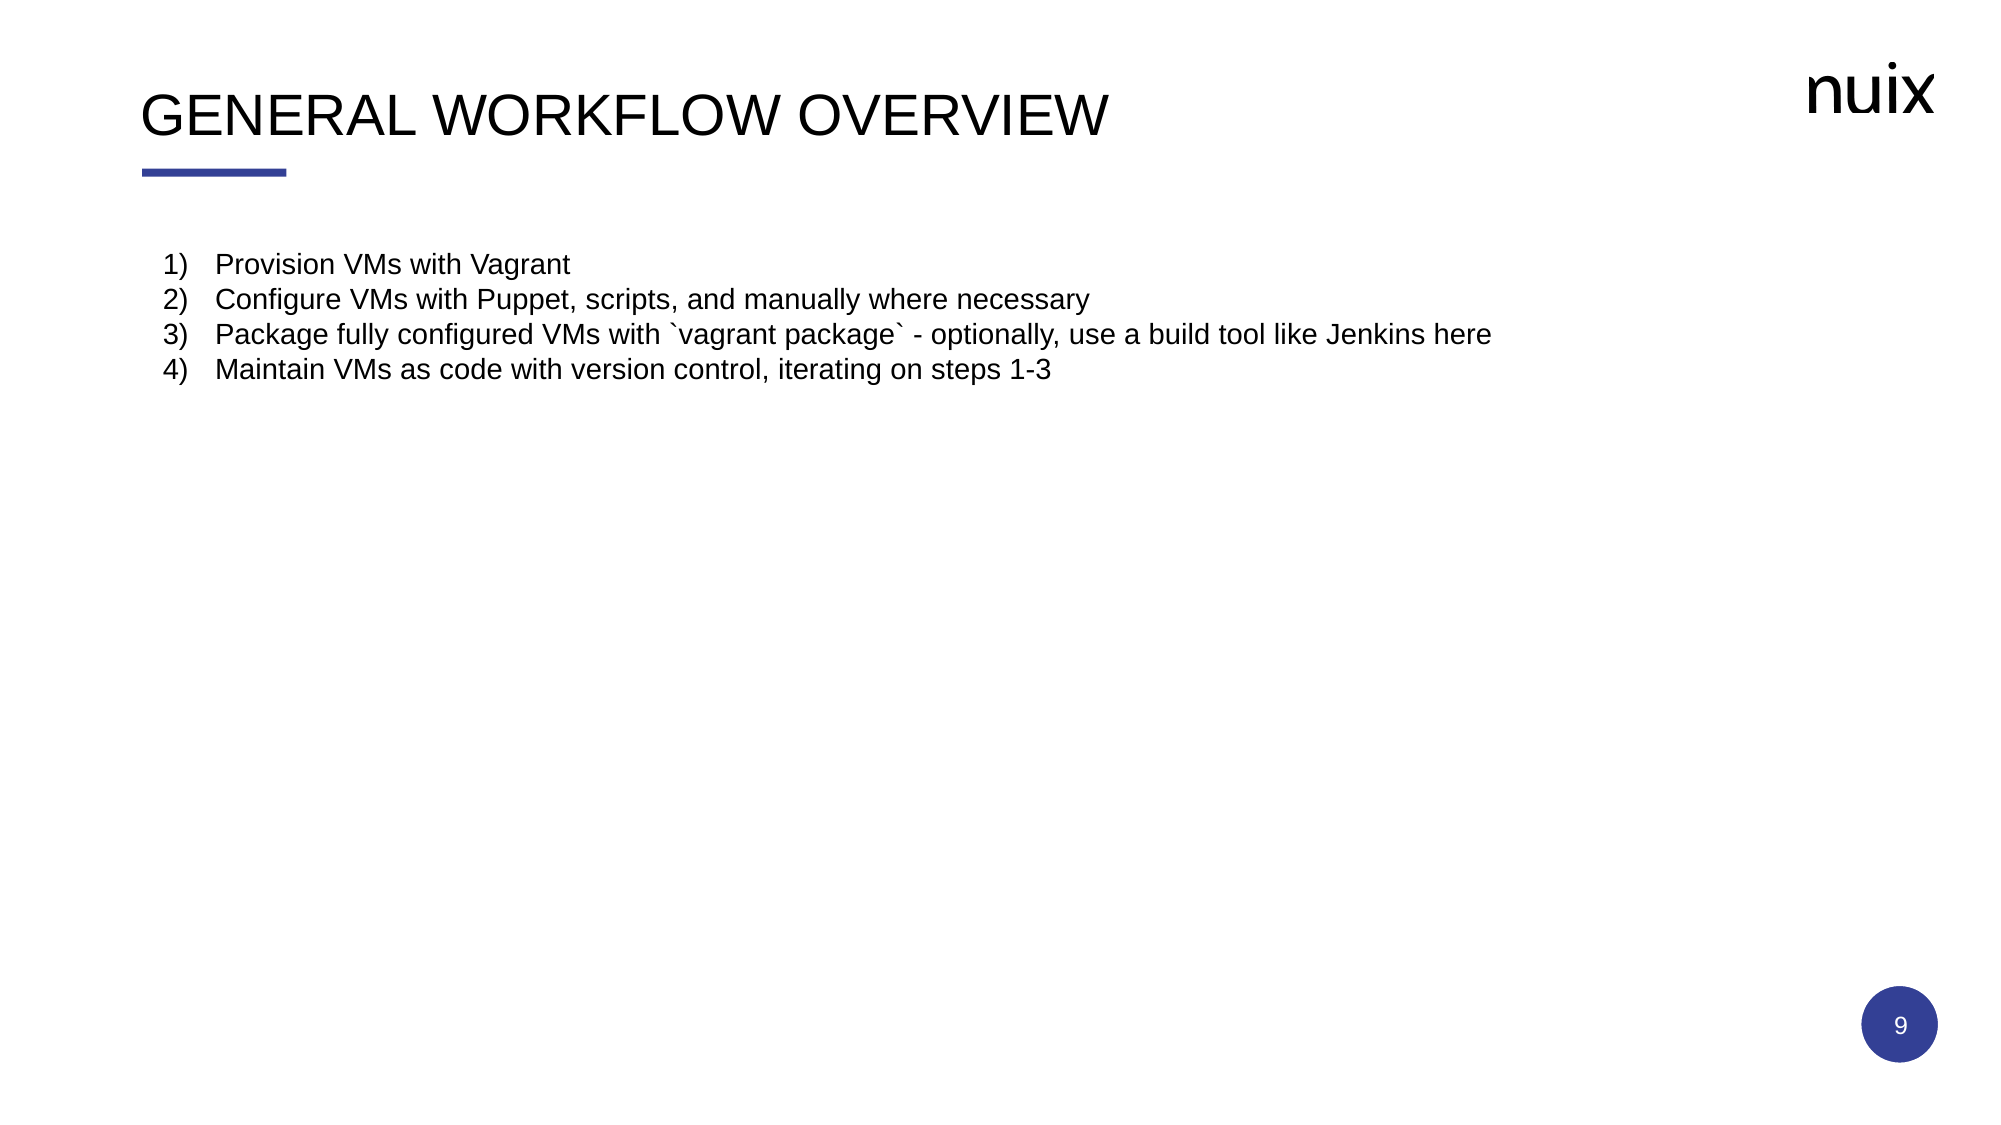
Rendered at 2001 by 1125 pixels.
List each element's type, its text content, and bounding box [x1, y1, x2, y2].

picture [1809, 62, 1934, 113]
title GENERAL WORKFLOW OVERVIEW [125, 69, 1773, 206]
text_box Provision VMs with Vagrant Configure VMs with Puppet, scripts, and manually where necessary Package fully configured VMs with `vagrant package` - optionally, use a build tool like Jenkins here Maintain VMs as code with version control, iterating on steps 1-3 [124, 195, 1773, 428]
